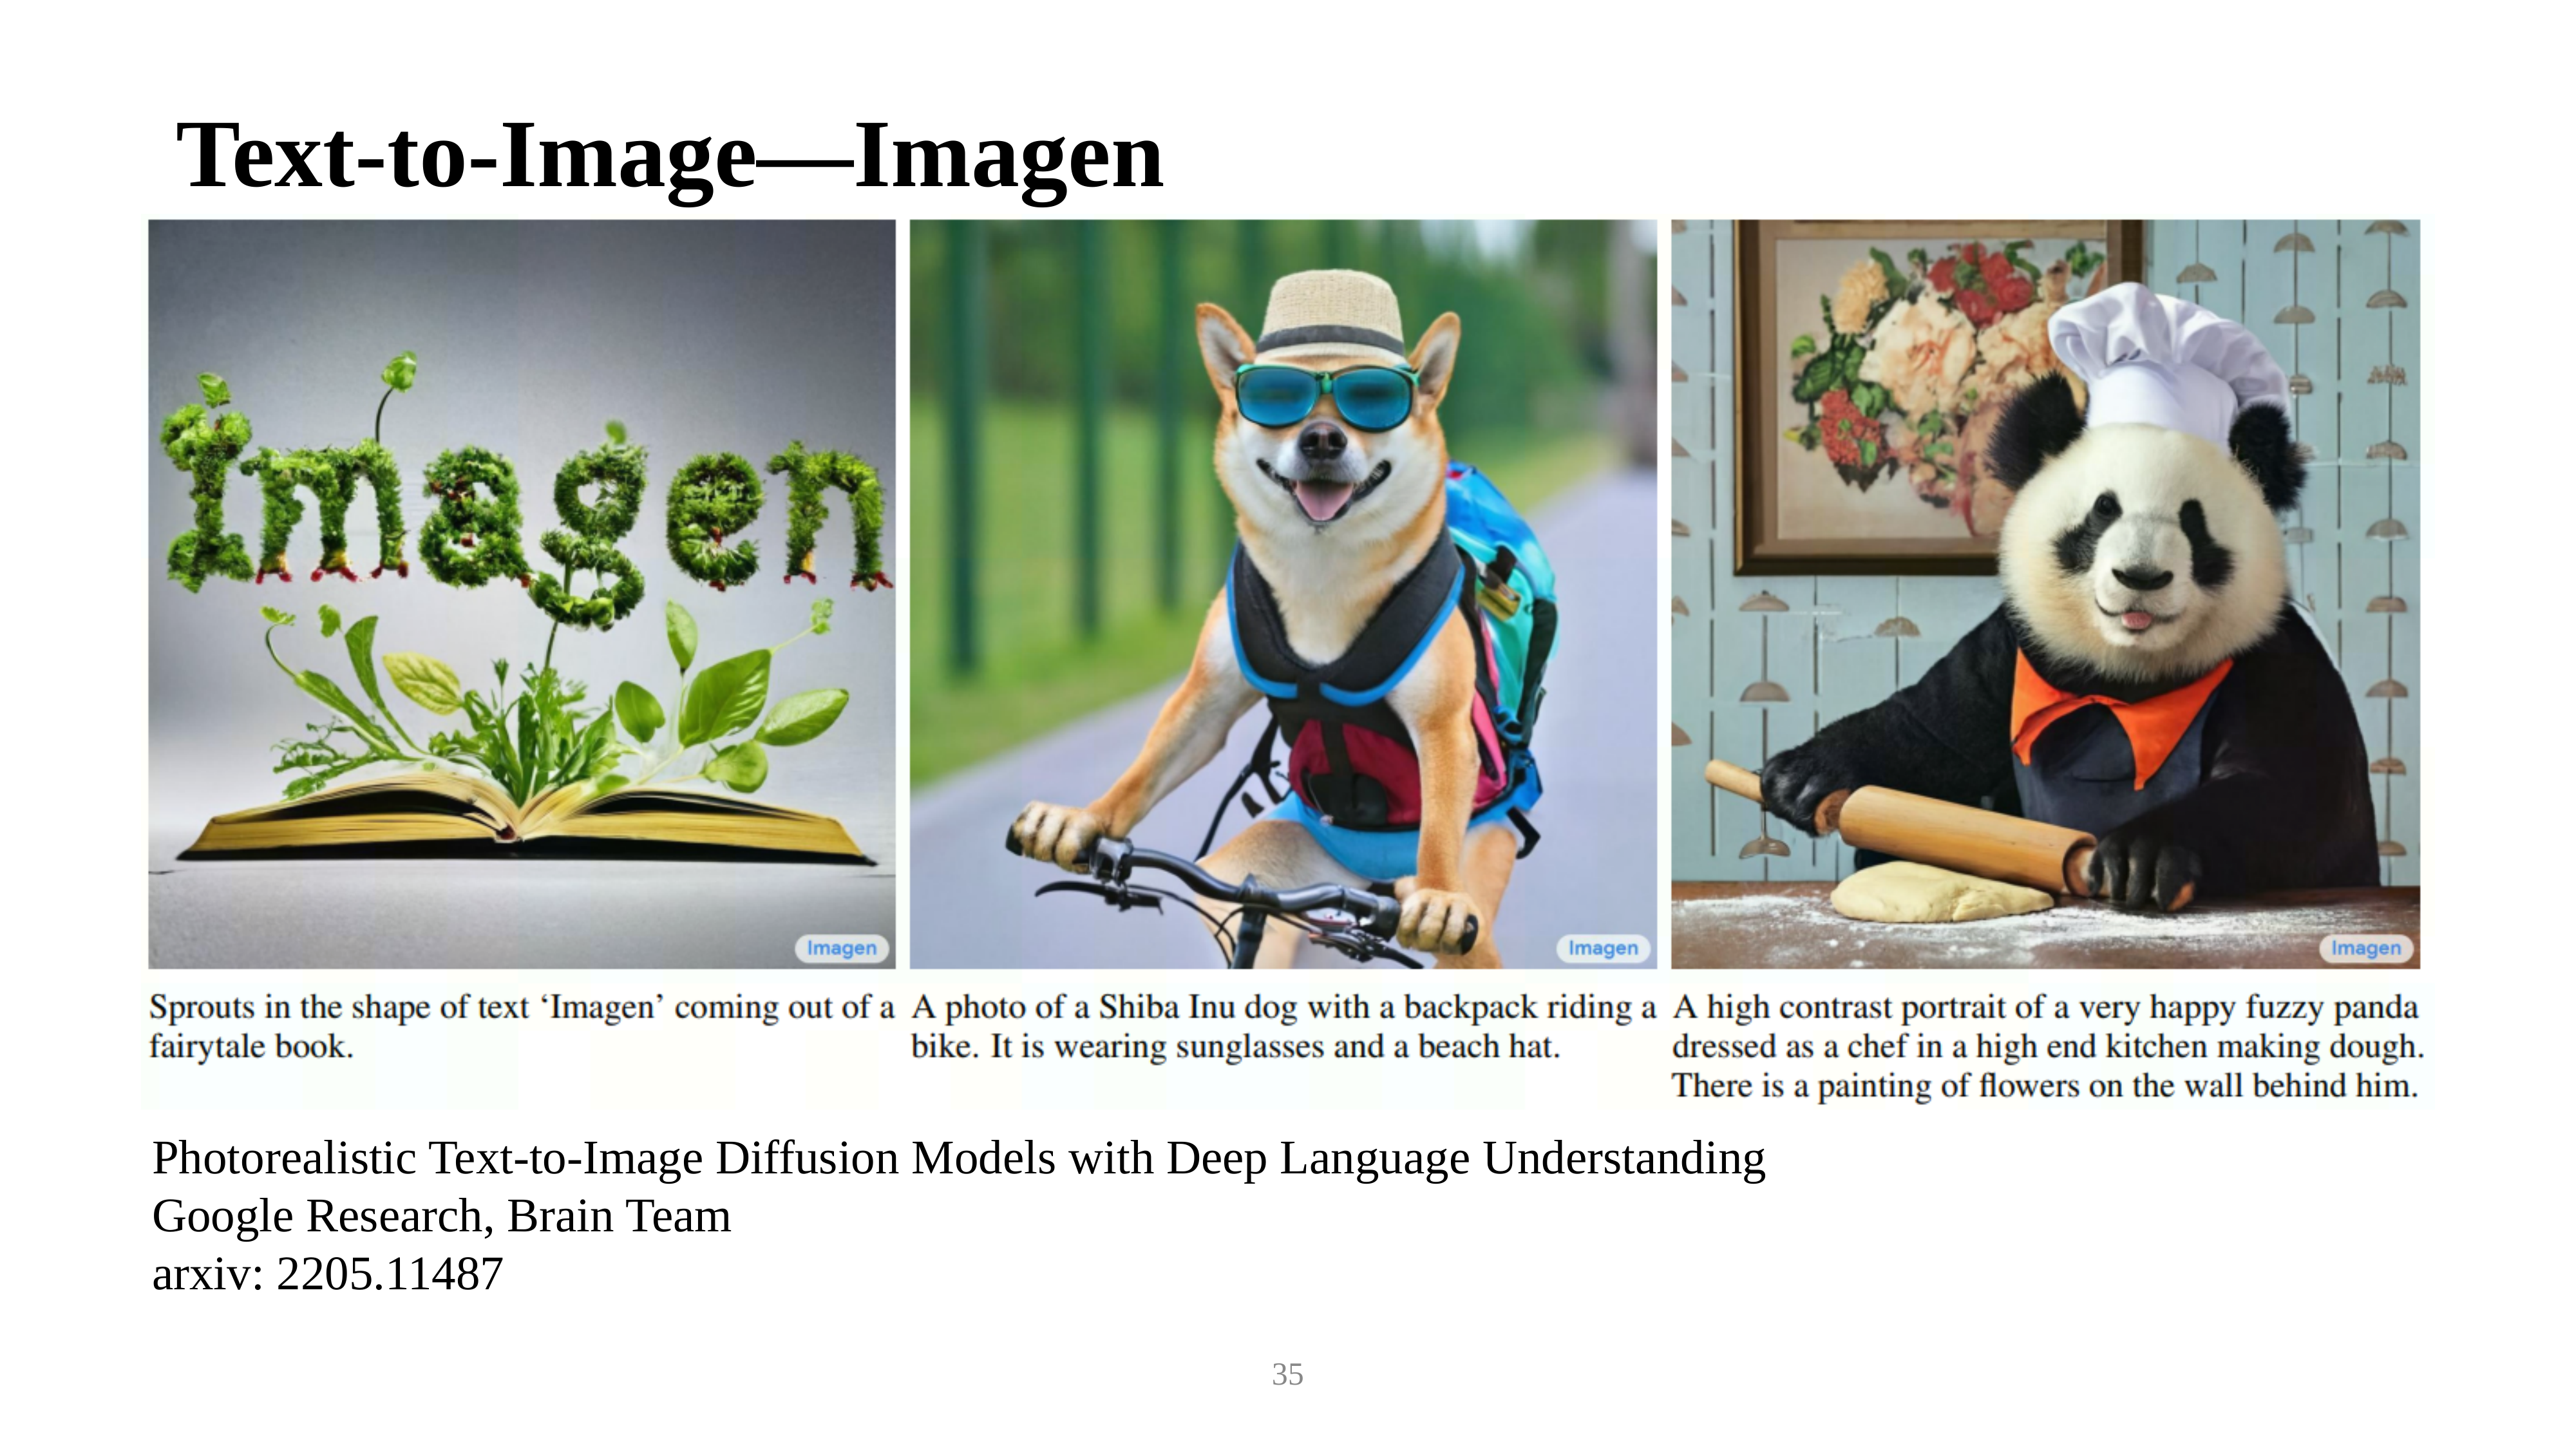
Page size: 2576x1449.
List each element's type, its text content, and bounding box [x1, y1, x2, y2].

slide_number 34 [1258, 1342, 1318, 1402]
text_box Text-to-Image—Imagen [142, 78, 2345, 214]
text_box Photorealistic Text-to-Image Diffusion Models with Deep Language Understanding Google Research, Brain Team arxiv: 2205.11487 [142, 1115, 2450, 1309]
picture [140, 214, 2435, 1110]
